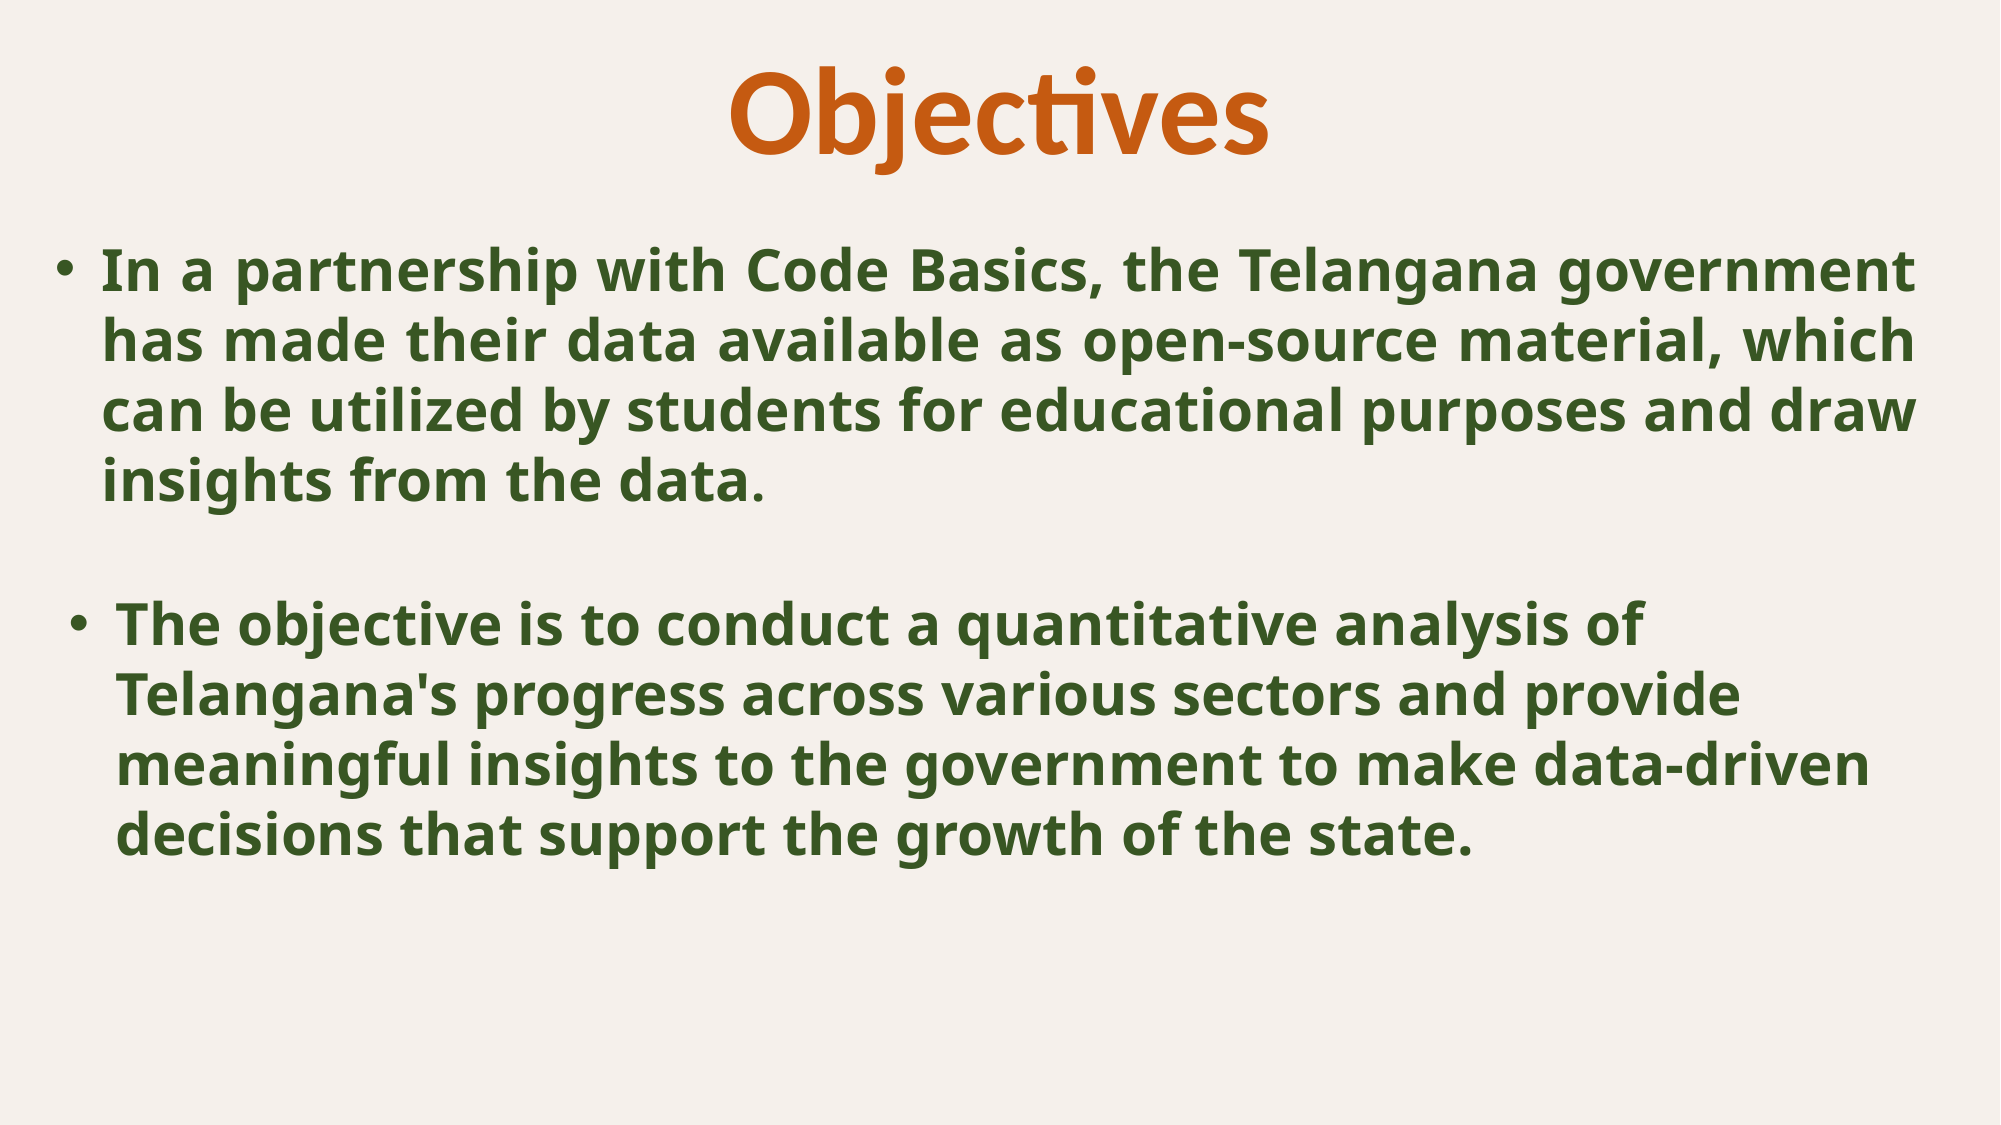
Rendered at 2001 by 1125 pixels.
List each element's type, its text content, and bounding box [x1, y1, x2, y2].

text_box The objective is to conduct a quantitative analysis of Telangana's progress across various sectors and provide meaningful insights to the government to make data-driven decisions that support the growth of the state. [53, 579, 1957, 945]
text_box In a partnership with Code Basics, the Telangana government has made their data available as open-source material, which can be utilized by students for educational purposes and draw insights from the data. [40, 225, 1932, 520]
text_box Objectives [646, 22, 1354, 188]
